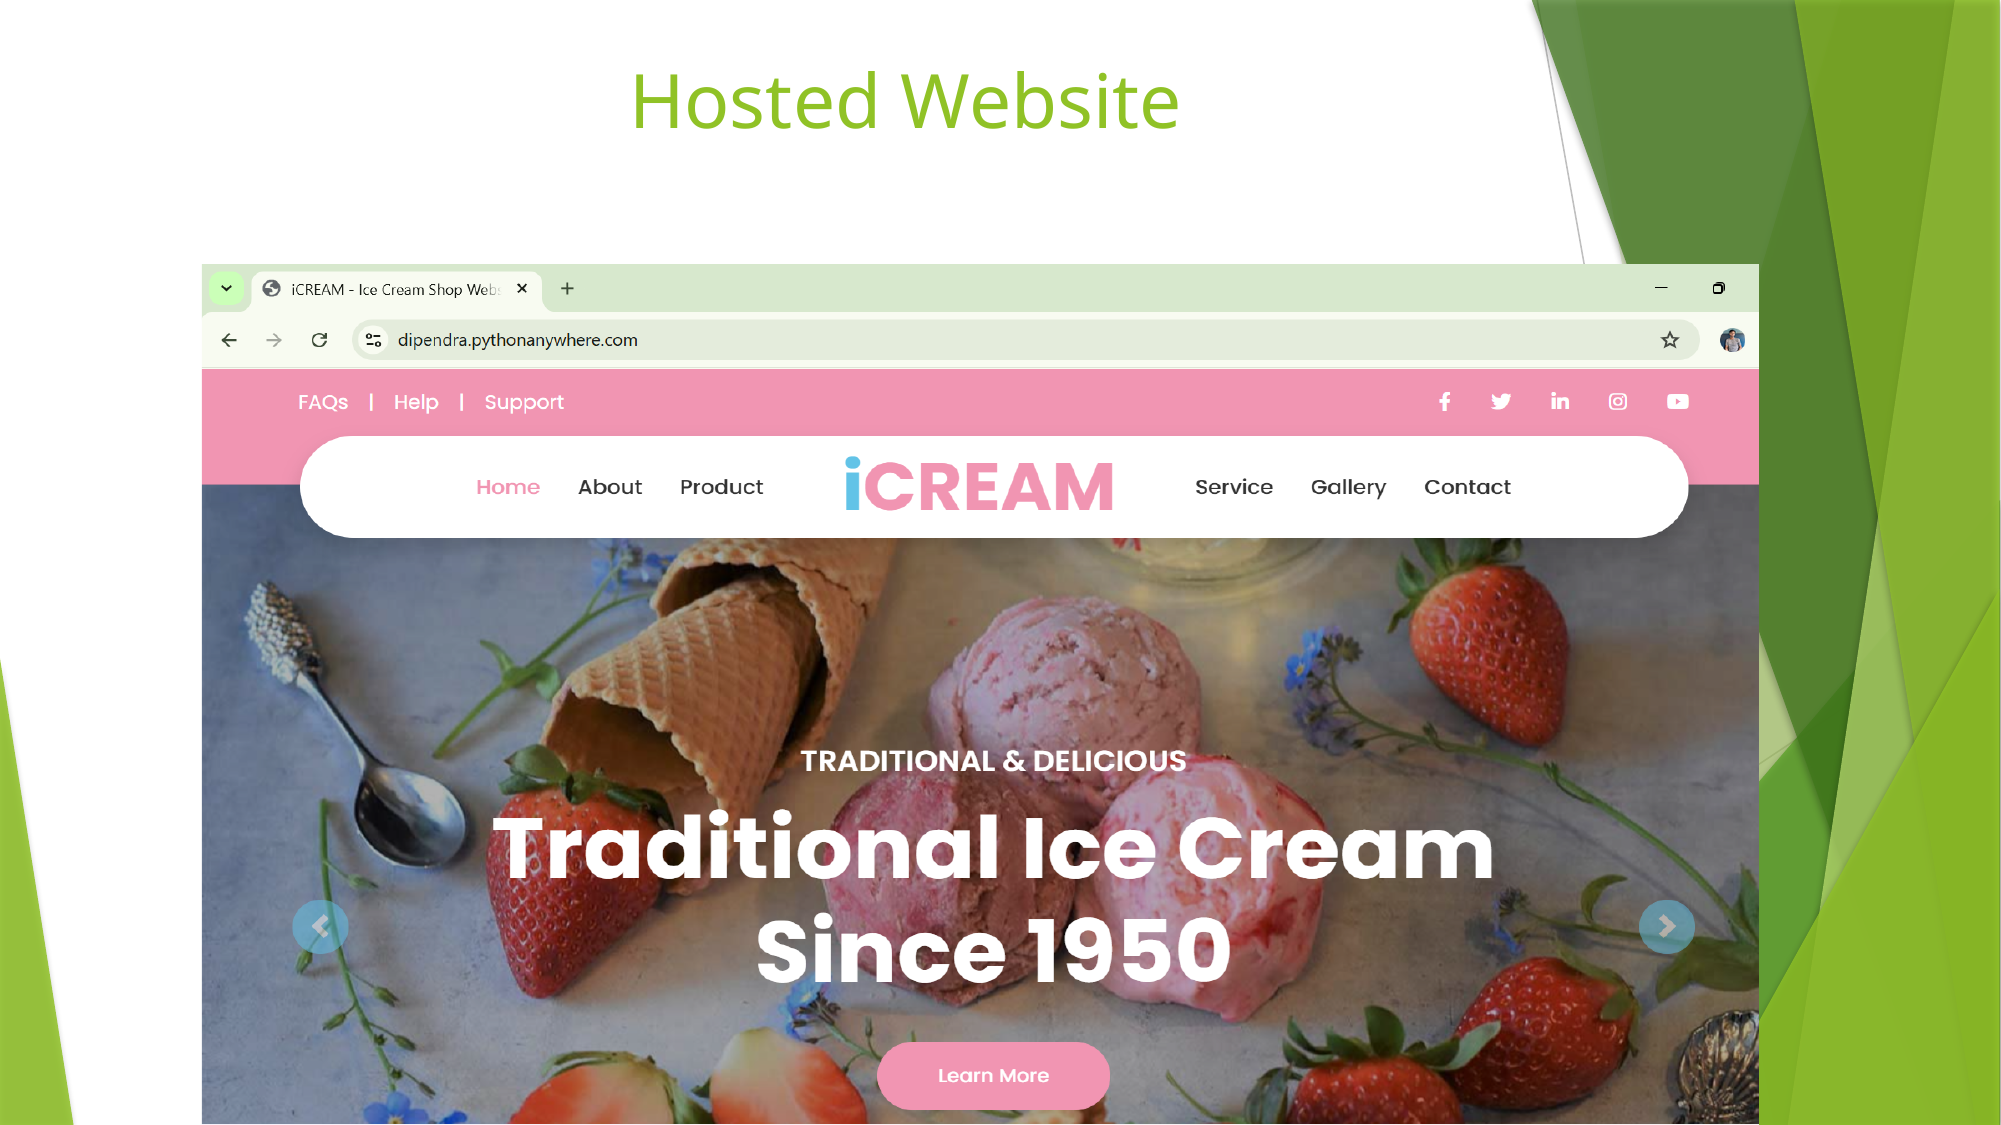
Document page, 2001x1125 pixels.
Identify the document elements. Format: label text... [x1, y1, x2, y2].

picture [201, 262, 1760, 1125]
title Hosted Website [614, 46, 2000, 263]
